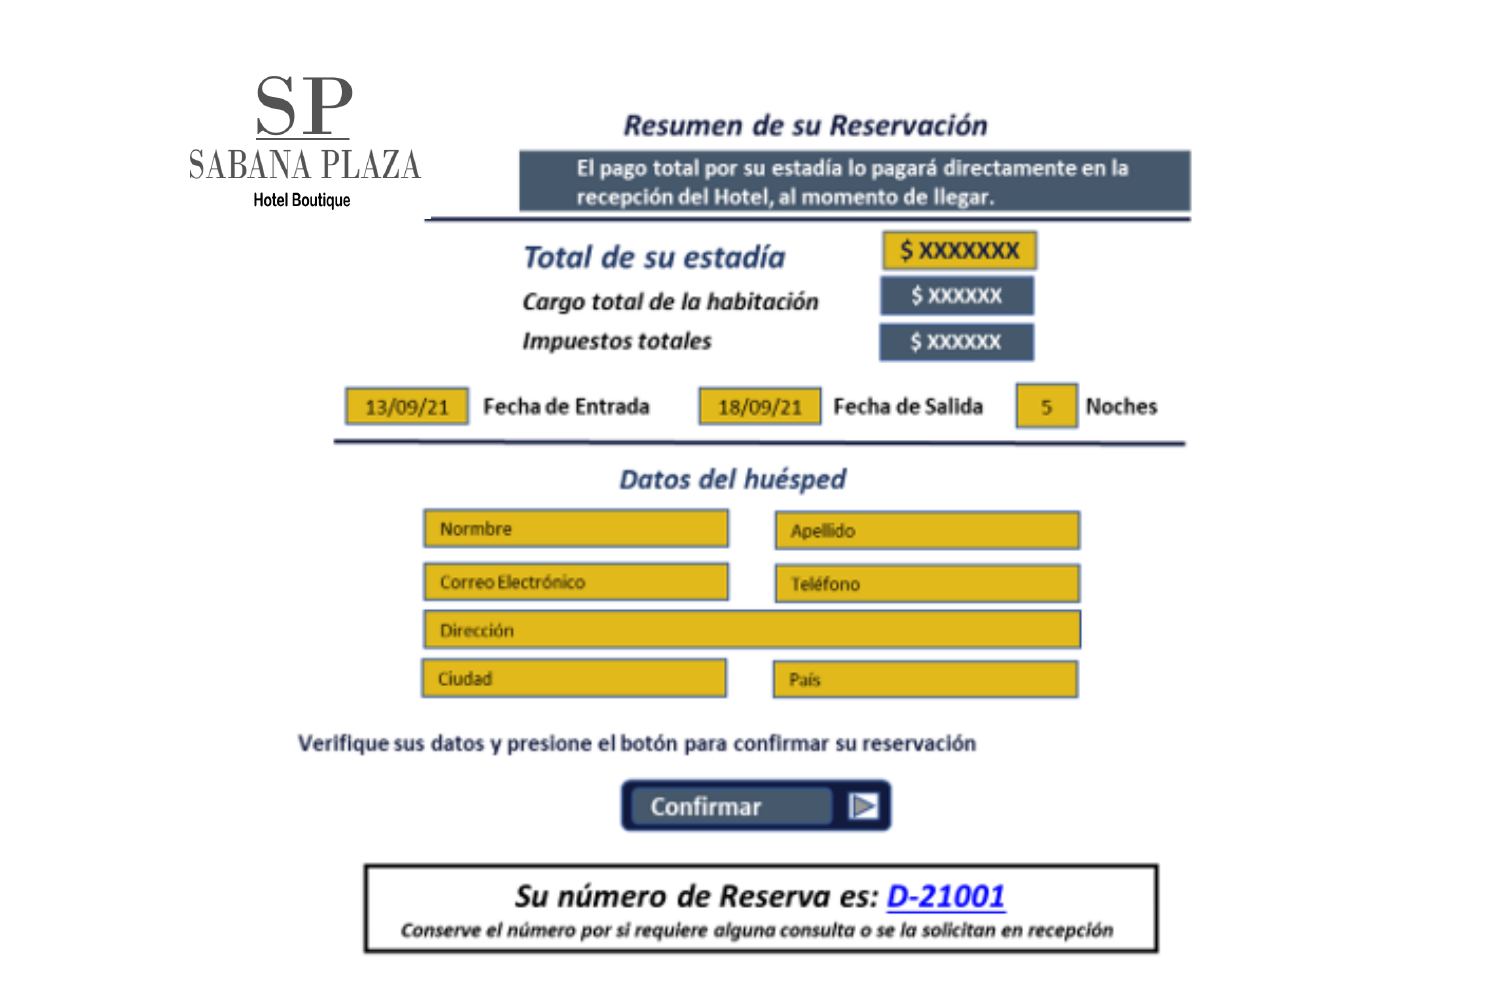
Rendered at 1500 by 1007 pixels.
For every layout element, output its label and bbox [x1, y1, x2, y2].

picture [172, 69, 1249, 969]
